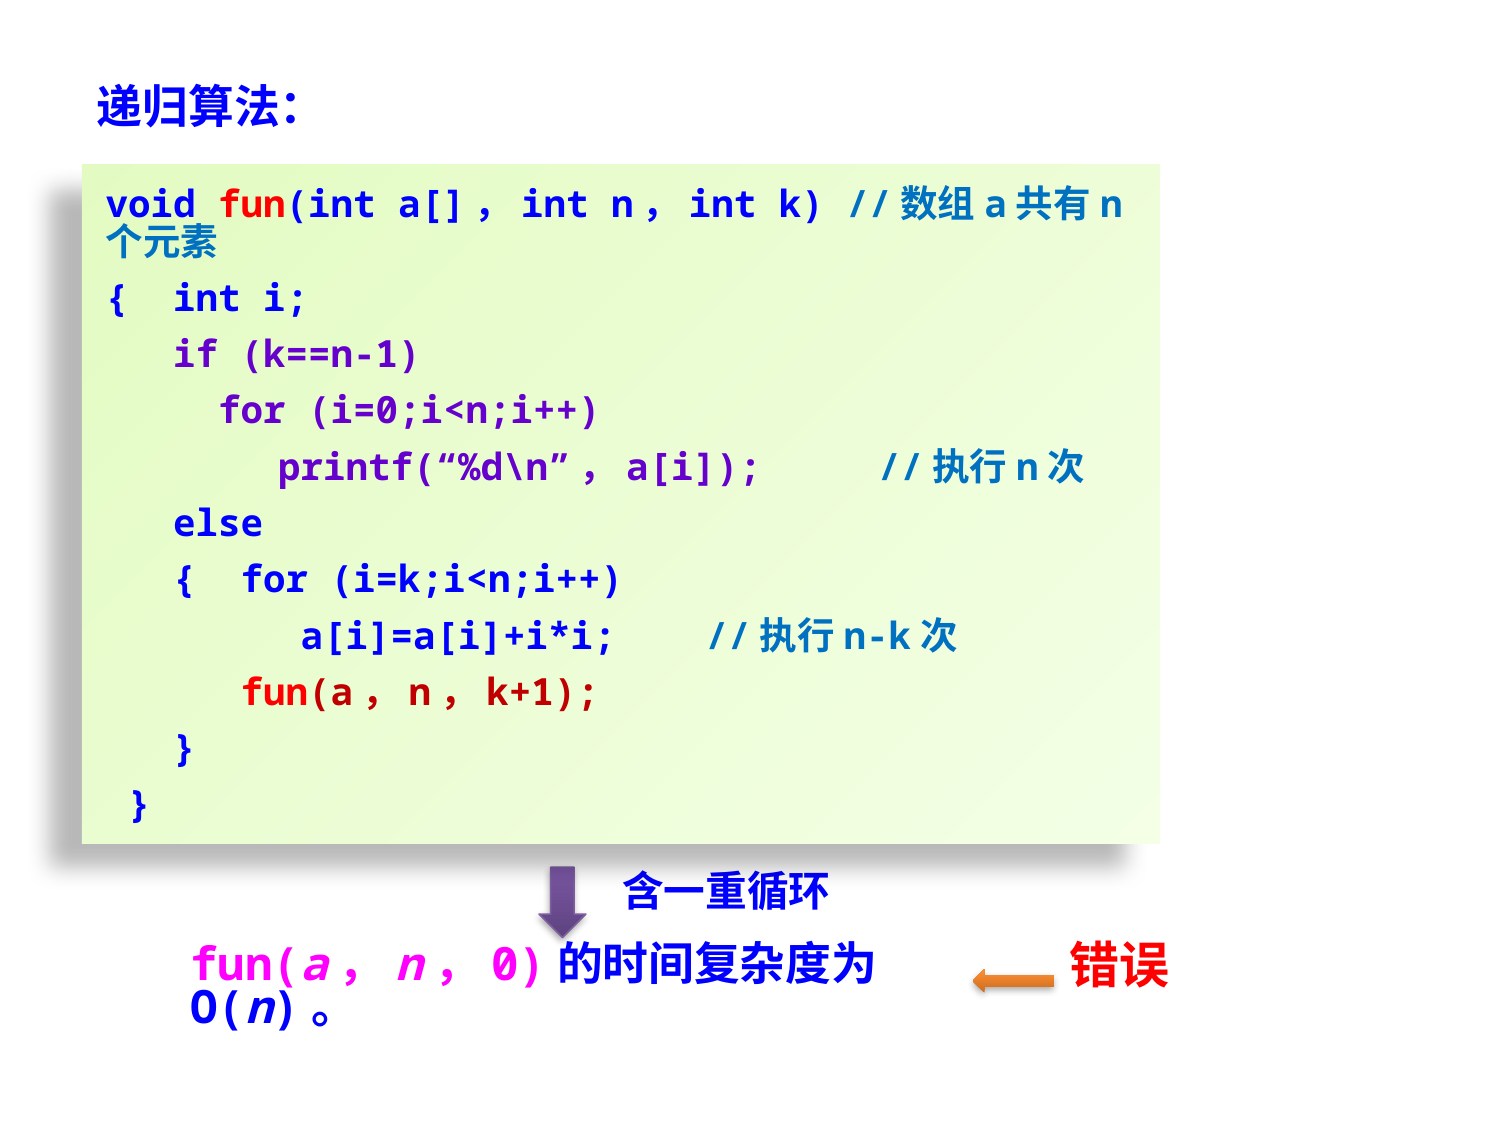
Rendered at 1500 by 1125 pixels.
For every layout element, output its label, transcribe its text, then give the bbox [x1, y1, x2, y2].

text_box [175, 866, 950, 1010]
text_box 递归算法： [82, 70, 914, 141]
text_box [972, 937, 1196, 1020]
text_box void fun(int a[]，int n，int k) //数组a共有n个元素 { int i; if (k==n-1) for (i=0;i<n;i++) printf(“%d\n”，a[i]); //执行n次 else { for (i=k;i<n;i++) a[i]=a[i]+i*i; //执行n-k次 fun(a，n，k+1); } } [81, 163, 1161, 844]
